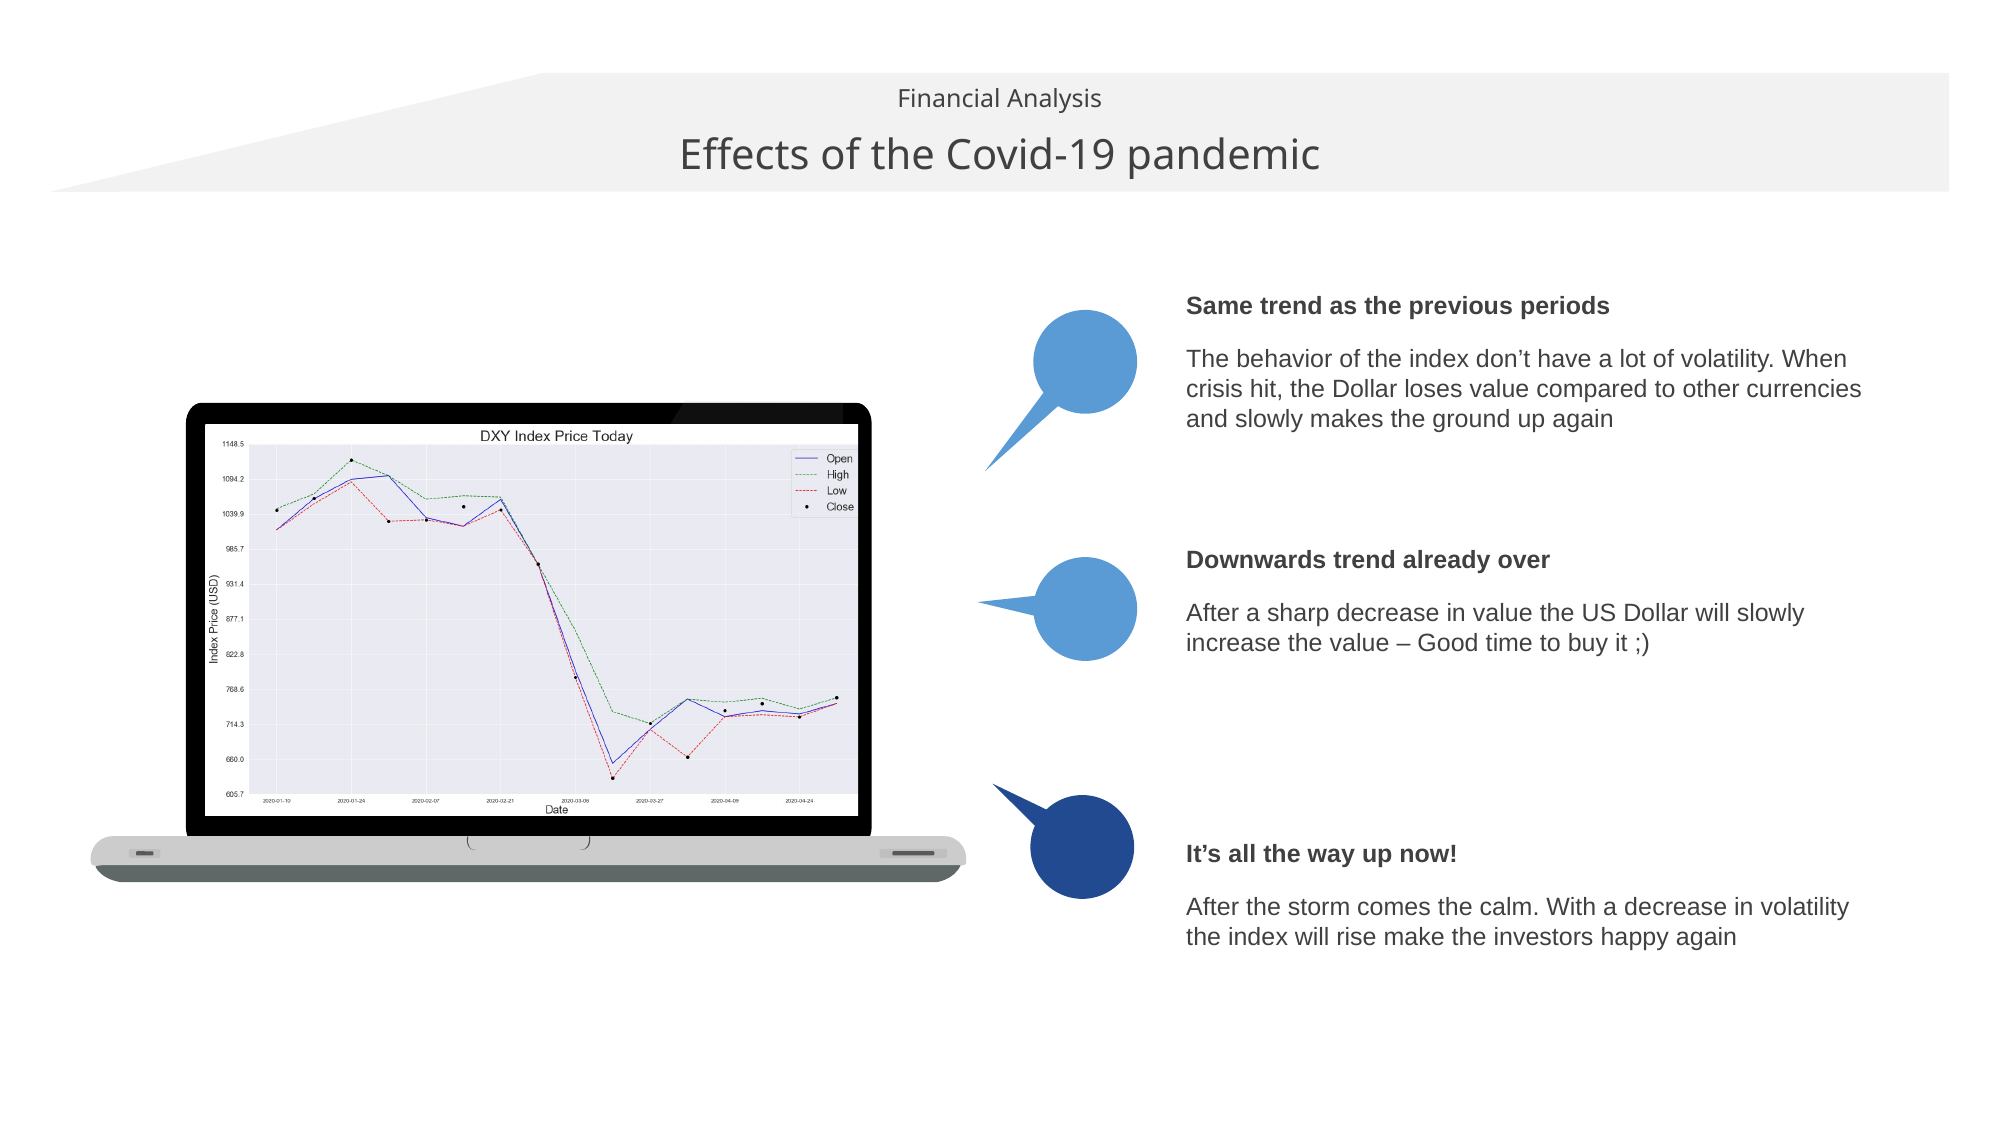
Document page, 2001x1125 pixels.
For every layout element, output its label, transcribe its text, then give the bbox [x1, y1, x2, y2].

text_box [1171, 282, 1897, 442]
text_box [991, 782, 1136, 900]
text_box [977, 556, 1139, 662]
picture [205, 424, 859, 816]
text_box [1171, 535, 1897, 665]
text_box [1171, 829, 1897, 959]
text_box [984, 308, 1139, 472]
text_box Financial Analysis Effects of the Covid-19 pandemic [50, 72, 1950, 192]
